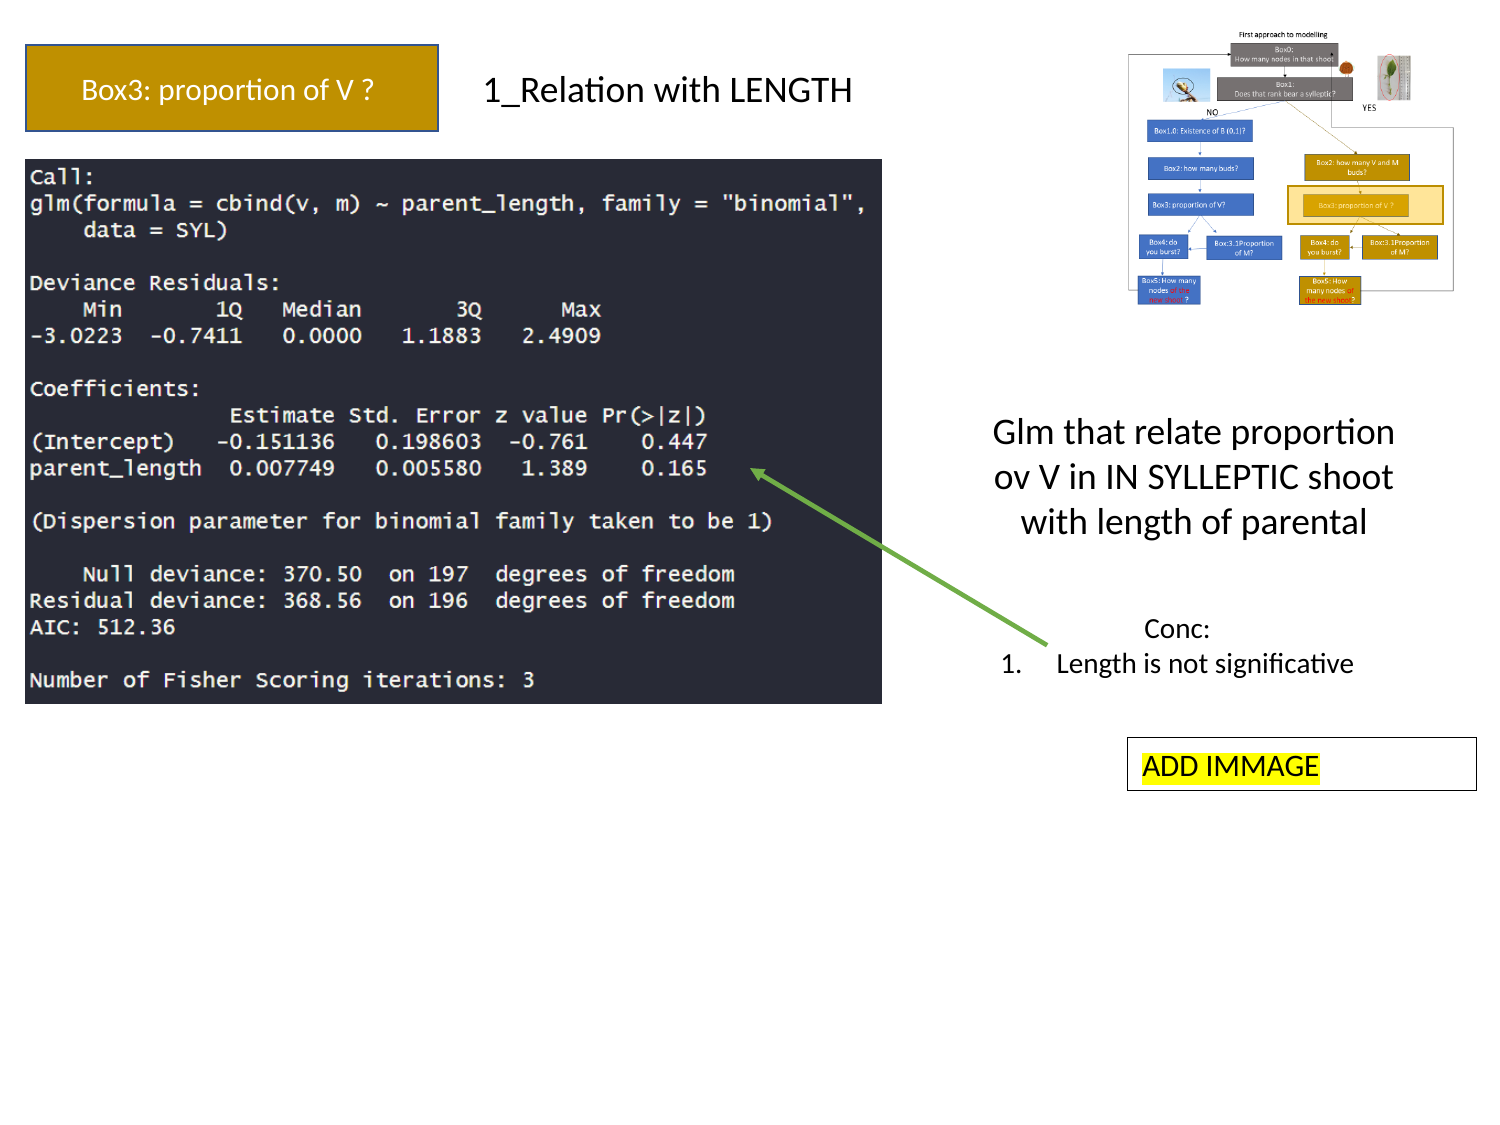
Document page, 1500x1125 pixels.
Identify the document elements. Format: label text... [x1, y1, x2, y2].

picture [1097, 24, 1479, 311]
text_box Glm that relate proportion ov V in IN SYLLEPTIC shoot with length of parental [969, 399, 1420, 550]
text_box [749, 467, 1048, 646]
text_box ADD IMMAGE [1127, 737, 1477, 791]
picture [25, 159, 882, 704]
text_box Conc: Length is not significative [882, 602, 1477, 687]
text_box Box3: proportion of V ? [25, 44, 439, 132]
text_box 1_Relation with LENGTH [467, 58, 934, 118]
